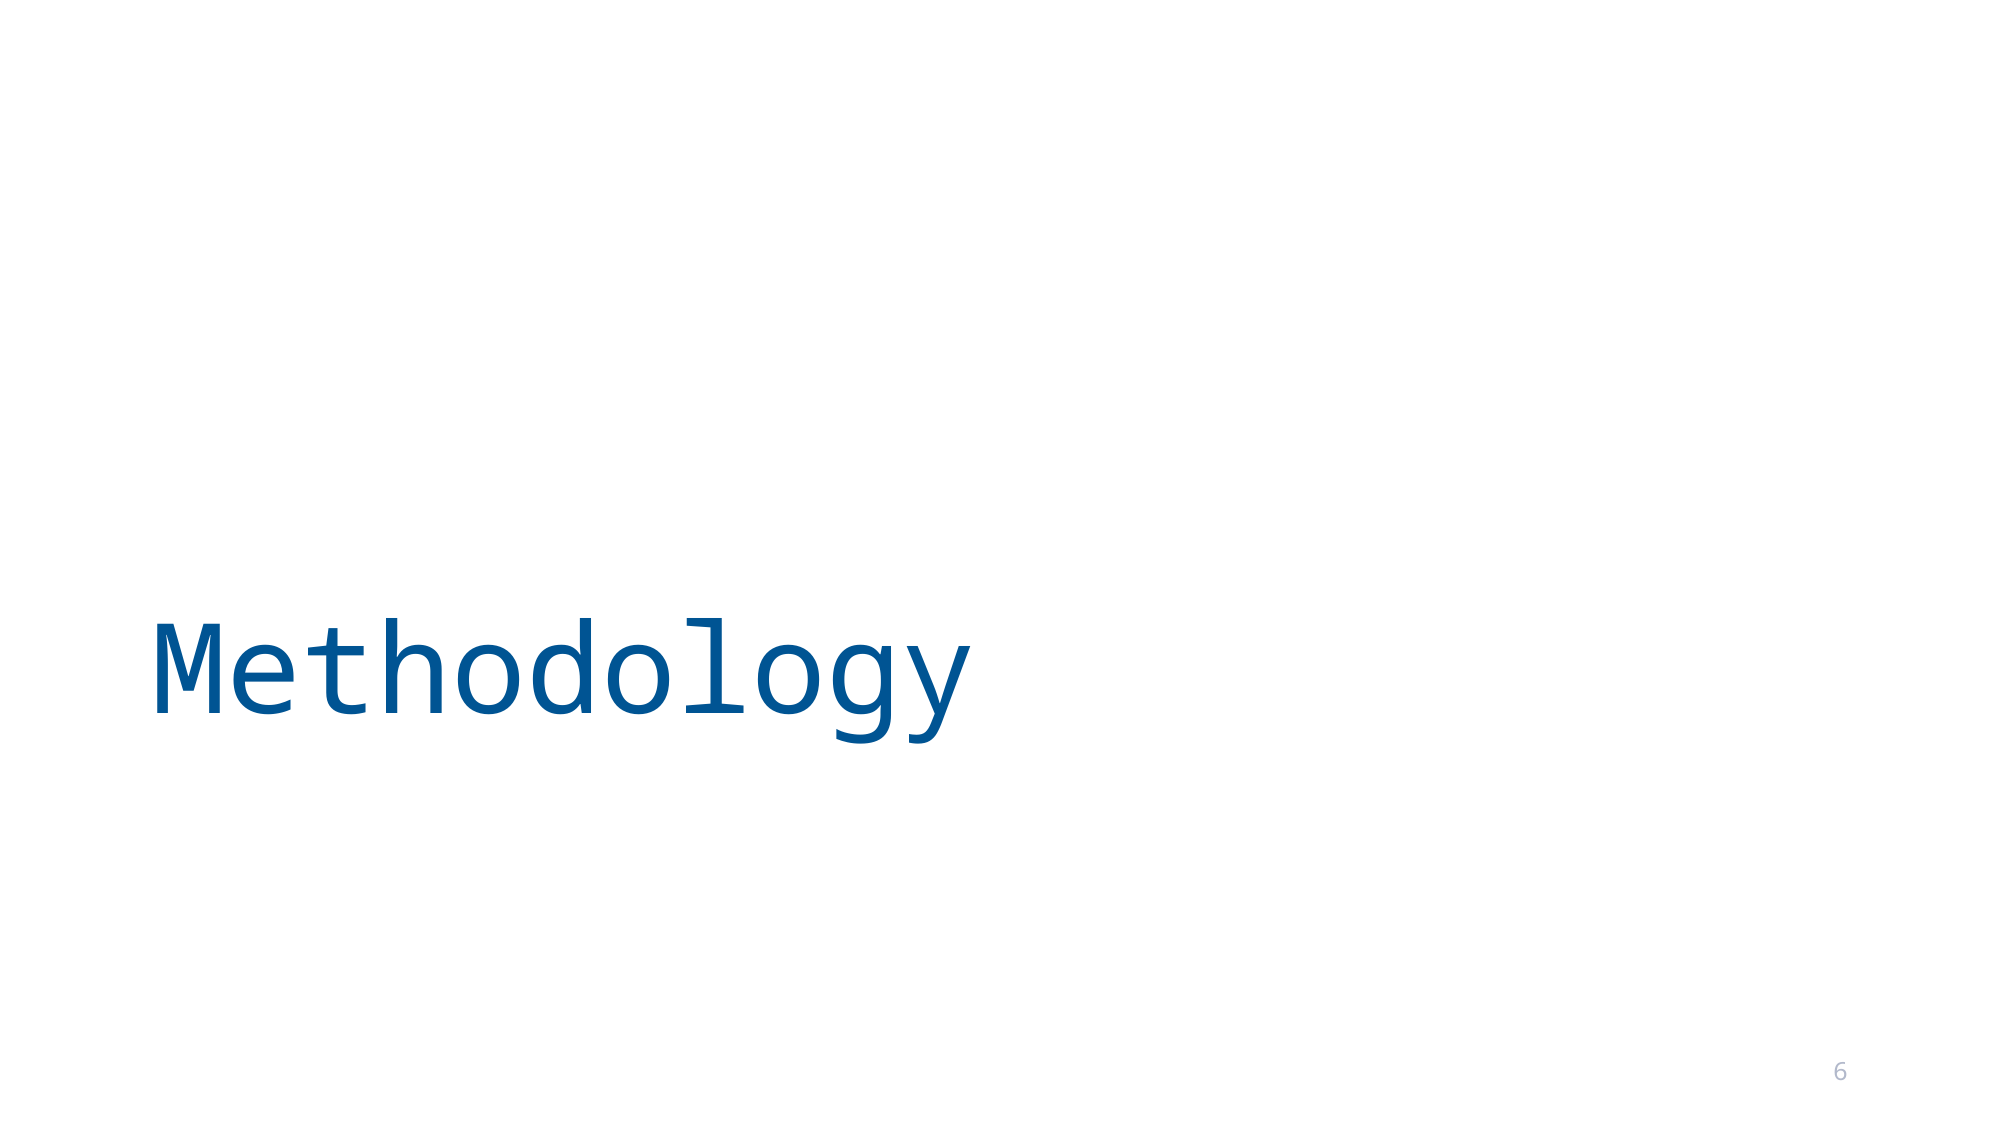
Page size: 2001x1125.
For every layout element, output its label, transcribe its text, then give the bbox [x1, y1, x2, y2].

title Methodology [136, 280, 1862, 749]
slide_number 6 [1412, 1042, 1863, 1103]
